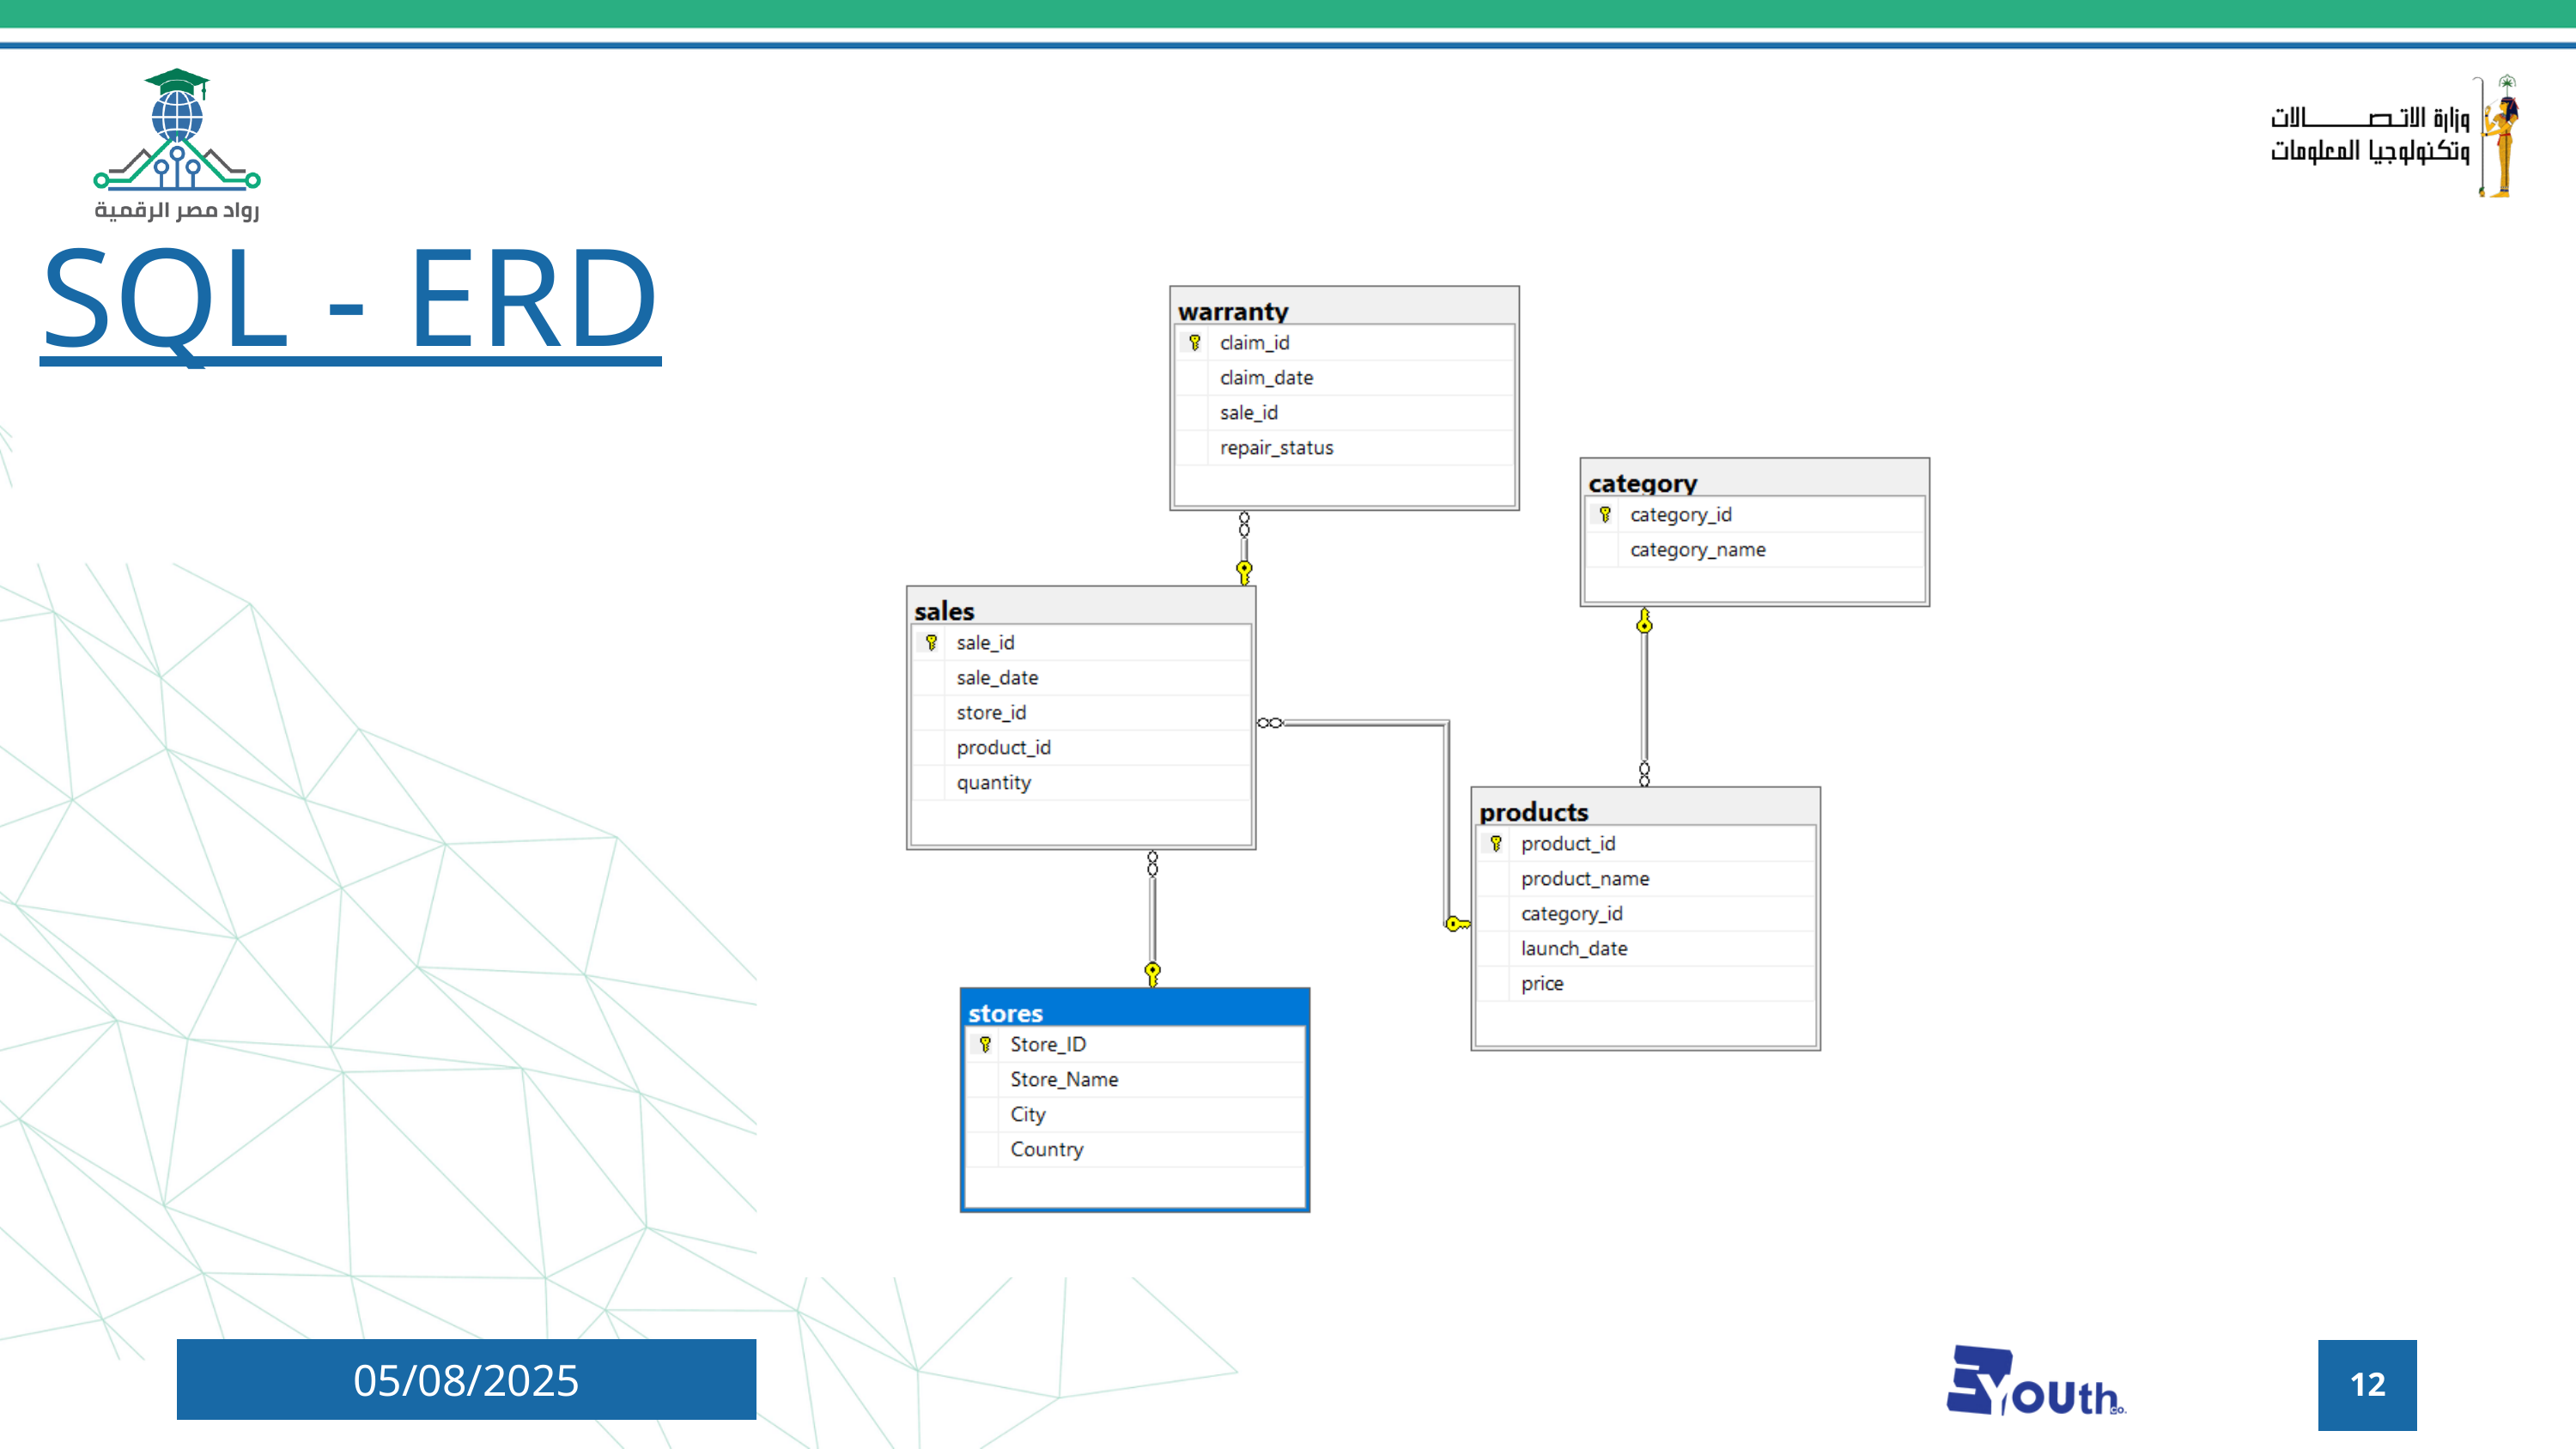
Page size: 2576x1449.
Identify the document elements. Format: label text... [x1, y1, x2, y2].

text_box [176, 1338, 757, 1342]
text_box SQL - ERD [0, 210, 988, 373]
text_box [1941, 1343, 2133, 1420]
text_box [2263, 70, 2535, 205]
text_box [756, 265, 2319, 1277]
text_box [176, 1342, 757, 1421]
text_box [0, 0, 2576, 1449]
text_box [19, 0, 335, 210]
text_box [2318, 1338, 2418, 1432]
